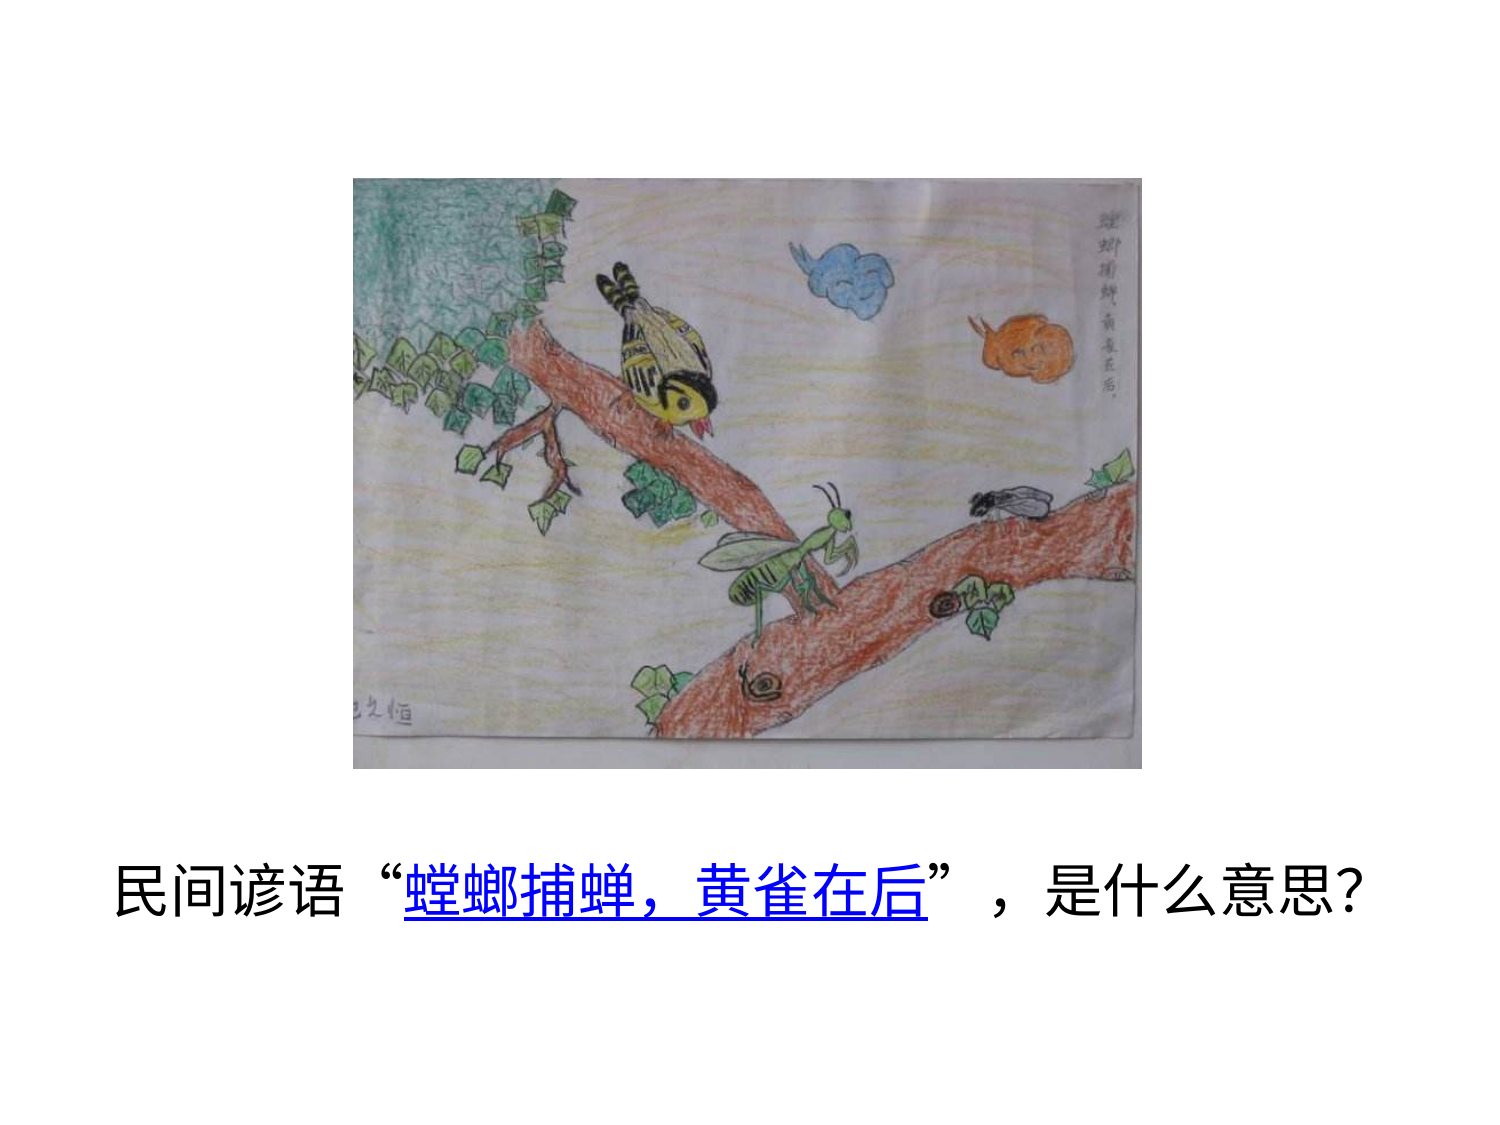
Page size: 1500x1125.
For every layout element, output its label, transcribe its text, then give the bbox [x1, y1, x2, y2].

text_box 民间谚语“螳螂捕蝉，黄雀在后”，是什么意思？ [42, 847, 1464, 932]
picture [353, 178, 1142, 769]
